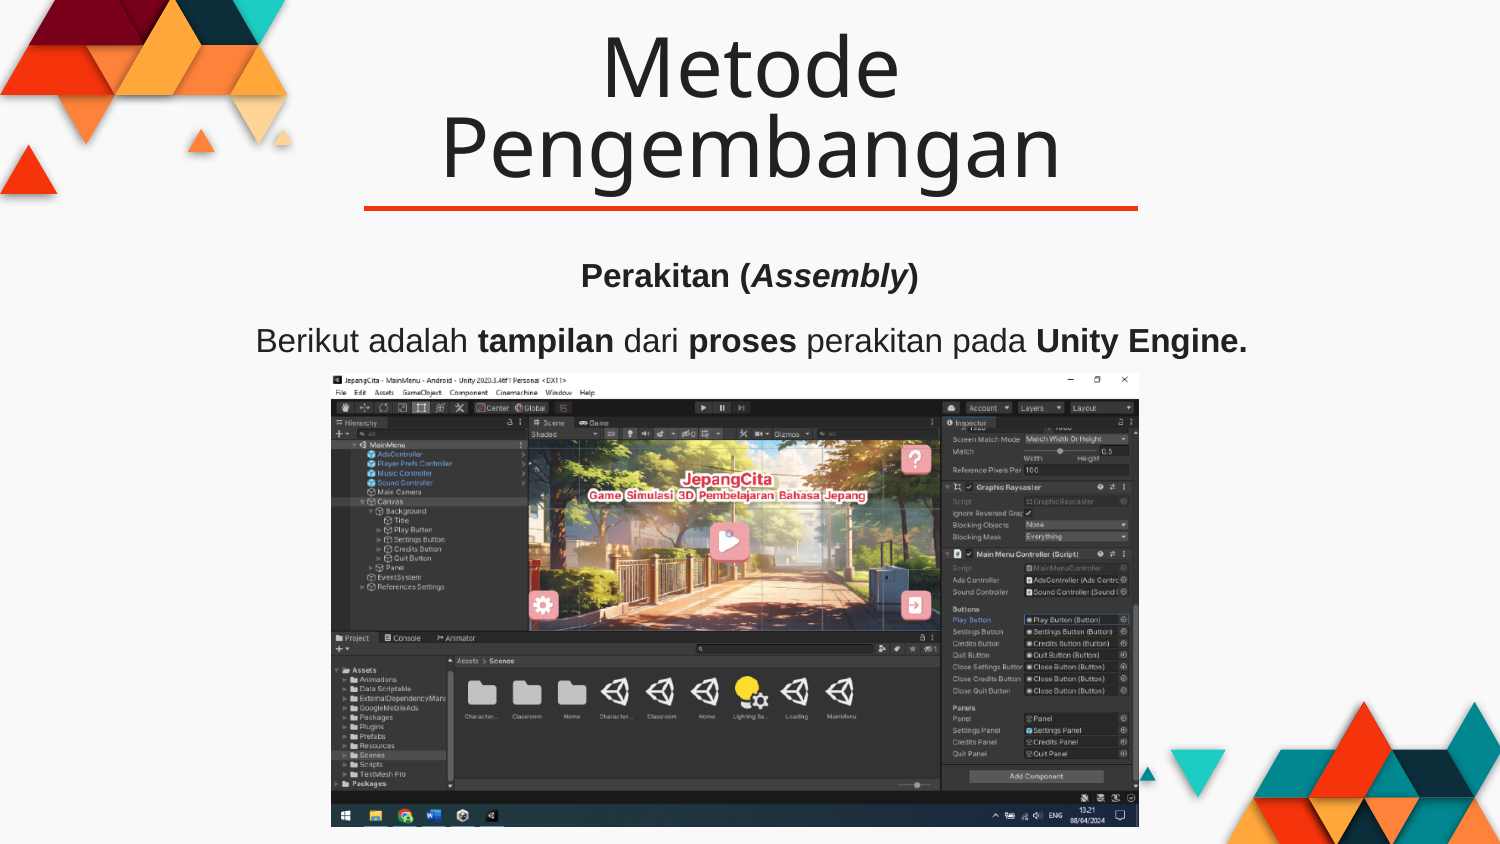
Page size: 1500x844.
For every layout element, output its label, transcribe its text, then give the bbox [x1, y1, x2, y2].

title Metode Pengembangan [384, 63, 1118, 206]
picture [331, 372, 1139, 828]
subtitle Perakitan (Assembly) [70, 219, 1430, 301]
text_box Berikut adalah tampilan dari proses perakitan pada Unity Engine. [131, 283, 1373, 366]
